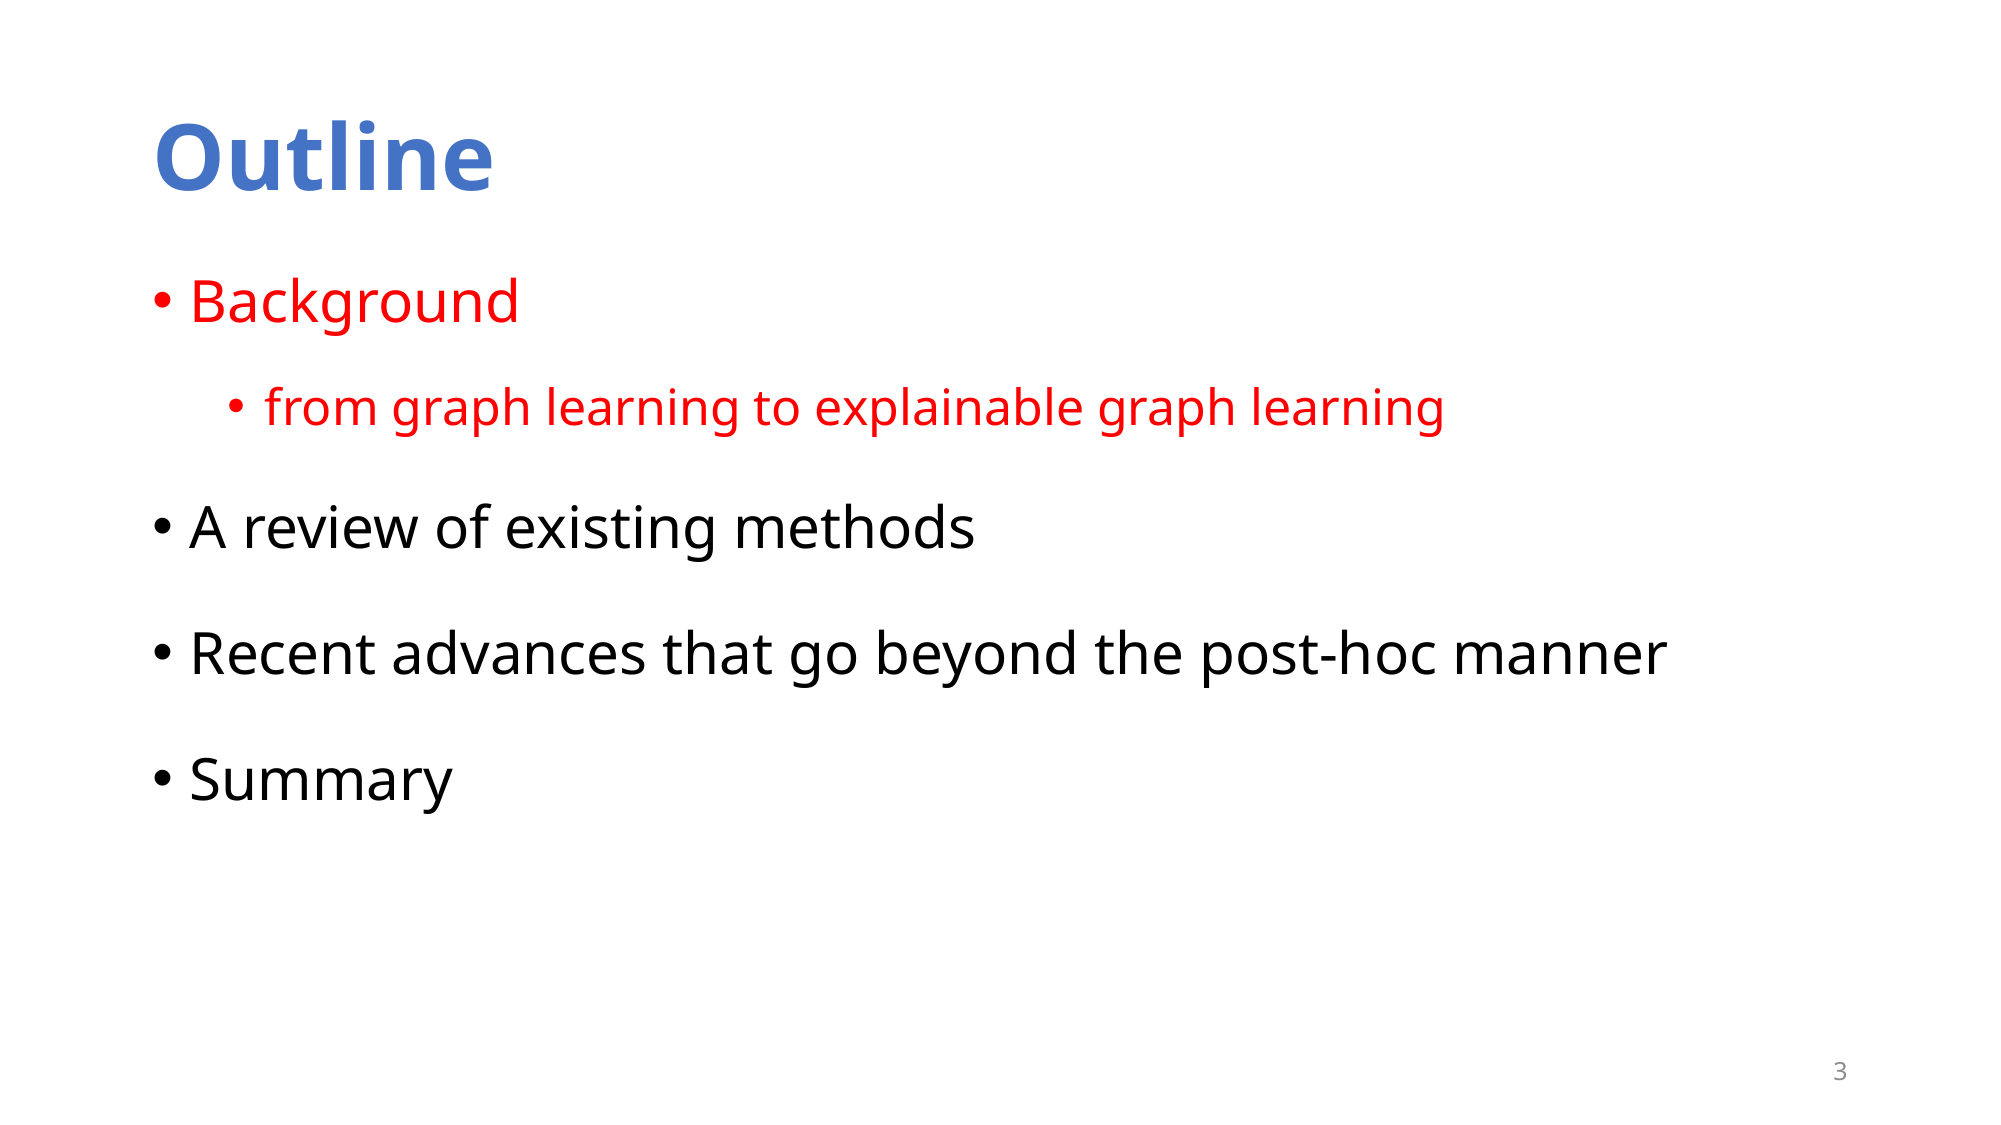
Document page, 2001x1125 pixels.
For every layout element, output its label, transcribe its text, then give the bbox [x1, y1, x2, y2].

slide_number 3 [1412, 1042, 1863, 1103]
title Outline [137, 52, 1863, 222]
list Background from graph learning to explainable graph learning A review of existing methods Recent advances that go beyond the post-hoc manner Summary [137, 222, 1863, 1014]
